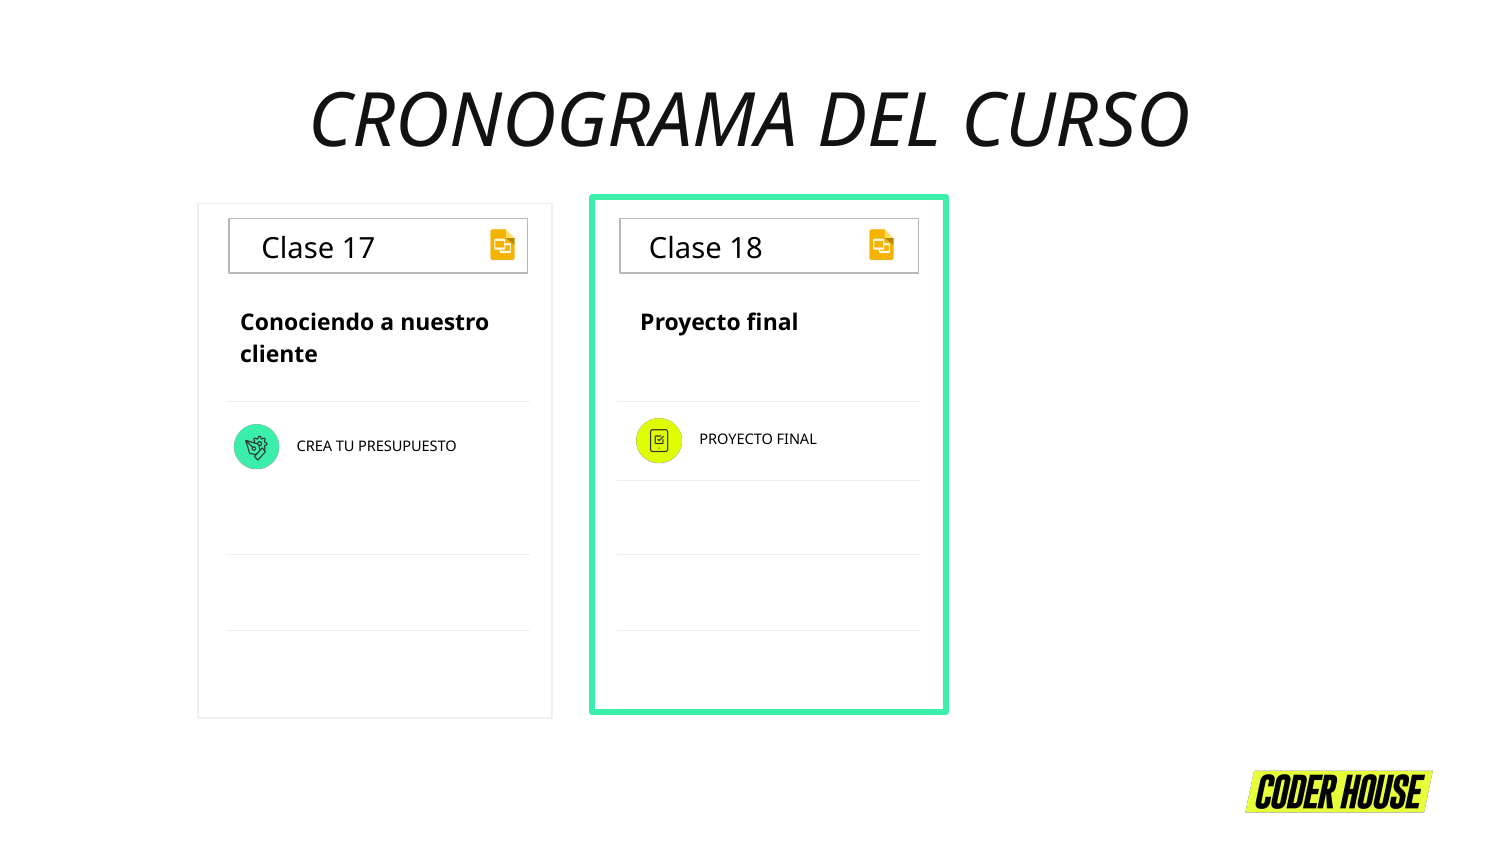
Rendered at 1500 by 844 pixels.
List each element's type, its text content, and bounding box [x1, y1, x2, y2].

text_box Clase 18 [633, 214, 837, 275]
text_box PROYECTO FINAL [684, 414, 879, 467]
text_box [592, 198, 947, 713]
text_box Clase 17 [246, 214, 449, 275]
text_box Conociendo a nuestro cliente [225, 288, 538, 359]
text_box Proyecto final [625, 288, 938, 359]
text_box CRONOGRAMA DEL CURSO [229, 34, 1271, 198]
text_box [228, 218, 246, 273]
text_box [837, 218, 919, 273]
picture [486, 227, 520, 261]
picture [1241, 764, 1437, 819]
picture [231, 420, 283, 472]
picture [865, 227, 898, 261]
text_box CREA TU PRESUPUESTO [284, 421, 510, 468]
text_box [198, 203, 553, 719]
text_box [619, 218, 633, 273]
text_box [449, 218, 528, 273]
picture [633, 415, 685, 467]
